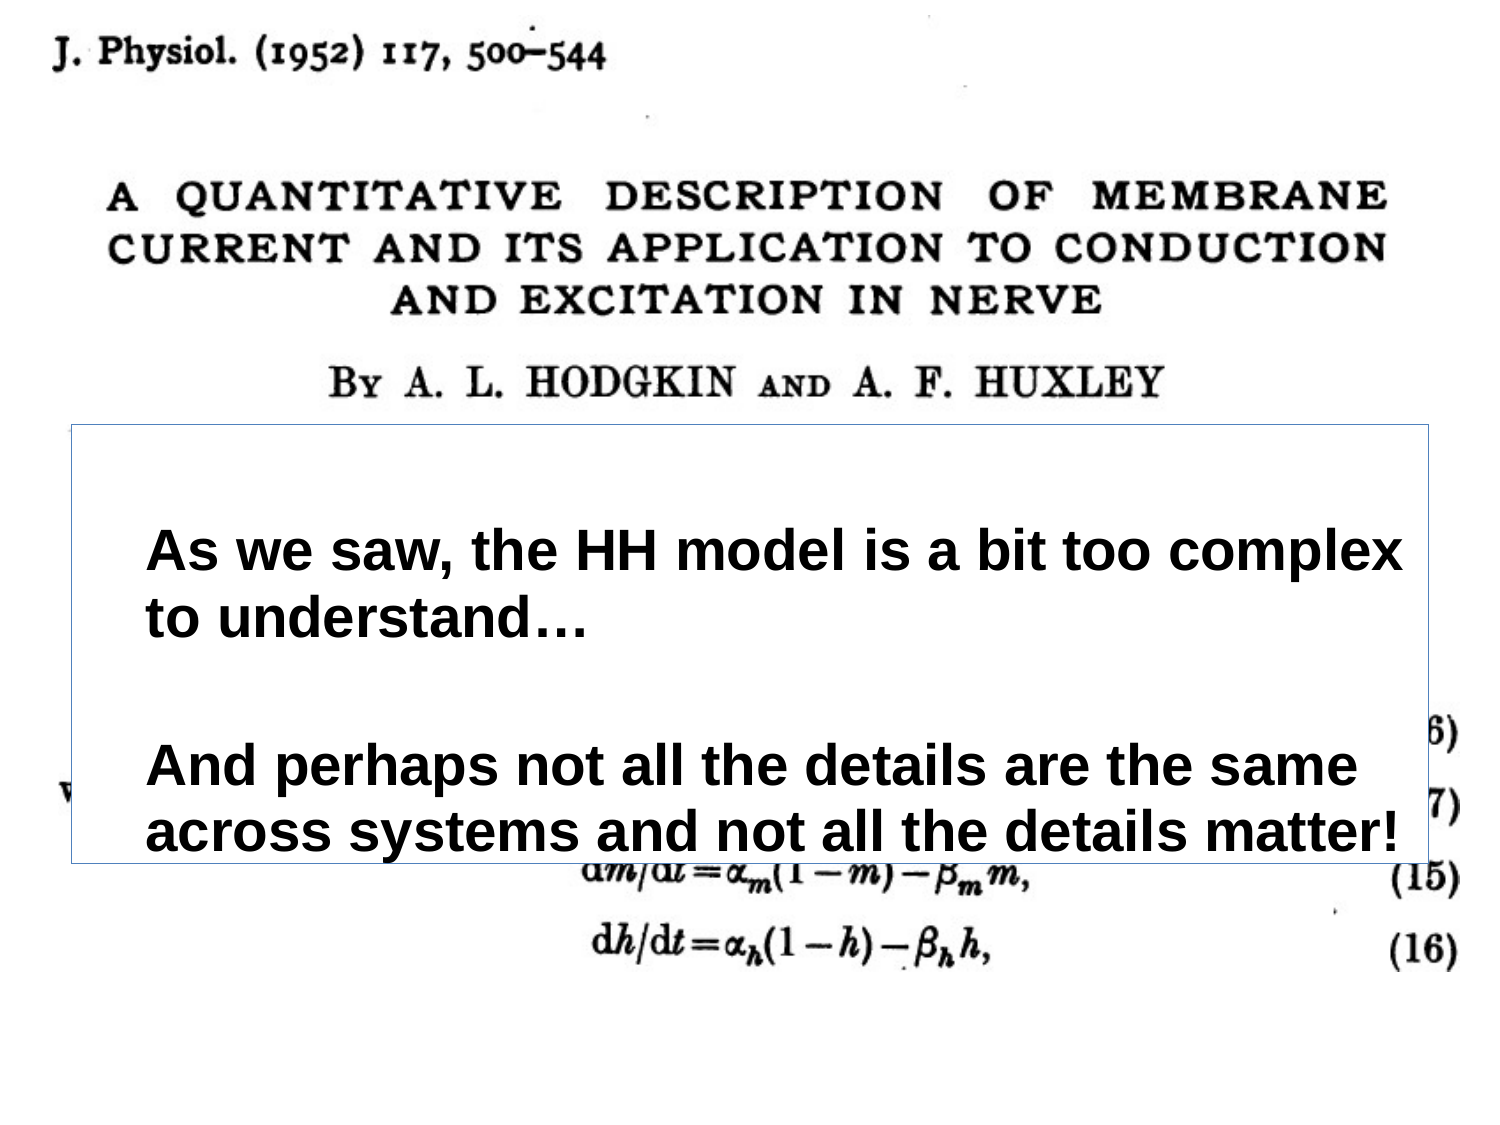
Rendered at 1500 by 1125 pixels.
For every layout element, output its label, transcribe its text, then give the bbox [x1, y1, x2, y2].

picture [58, 674, 1460, 973]
picture [52, 15, 1390, 556]
text_box As we saw, the HH model is a bit too complex to understand… And perhaps not all the details are the same across systems and not all the details matter! [71, 424, 1429, 672]
